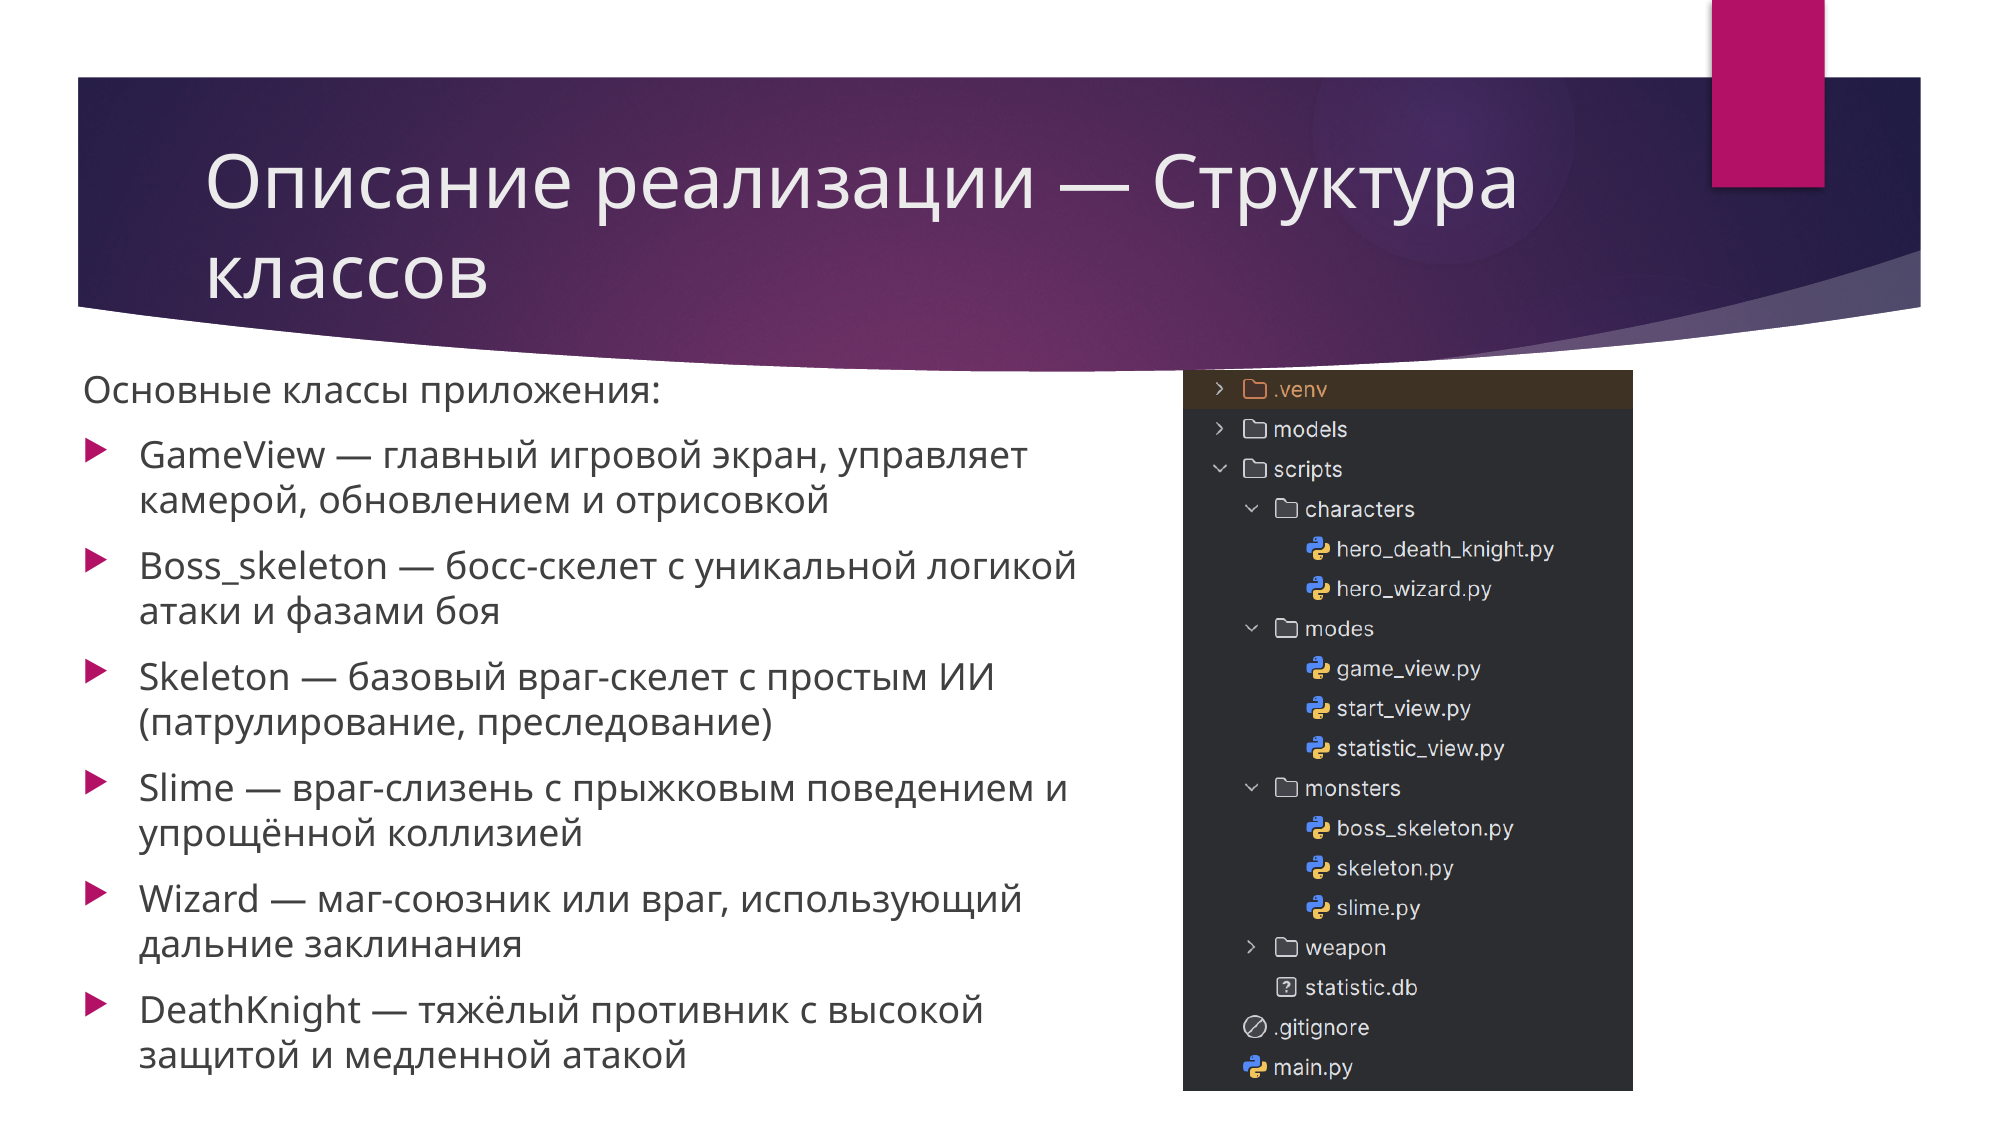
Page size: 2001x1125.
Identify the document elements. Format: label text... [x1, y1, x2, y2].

text_box Основные классы приложения: GameView — главный игровой экран, управляет камерой, обновлением и отрисовкой Boss_skeleton — босс-скелет с уникальной логикой атаки и фазами боя Skeleton — базовый враг-скелет с простым ИИ (патрулирование, преследование) Slime — враг-слизень с прыжковым поведением и упрощённой коллизией Wizard — маг-союзник или враг, использующий дальние заклинания DeathKnight — тяжёлый противник с высокой защитой и медленной атакой [67, 358, 1129, 1103]
picture [79, 78, 1920, 1091]
text_box Описание реализации — Структура классов [189, 137, 1686, 309]
